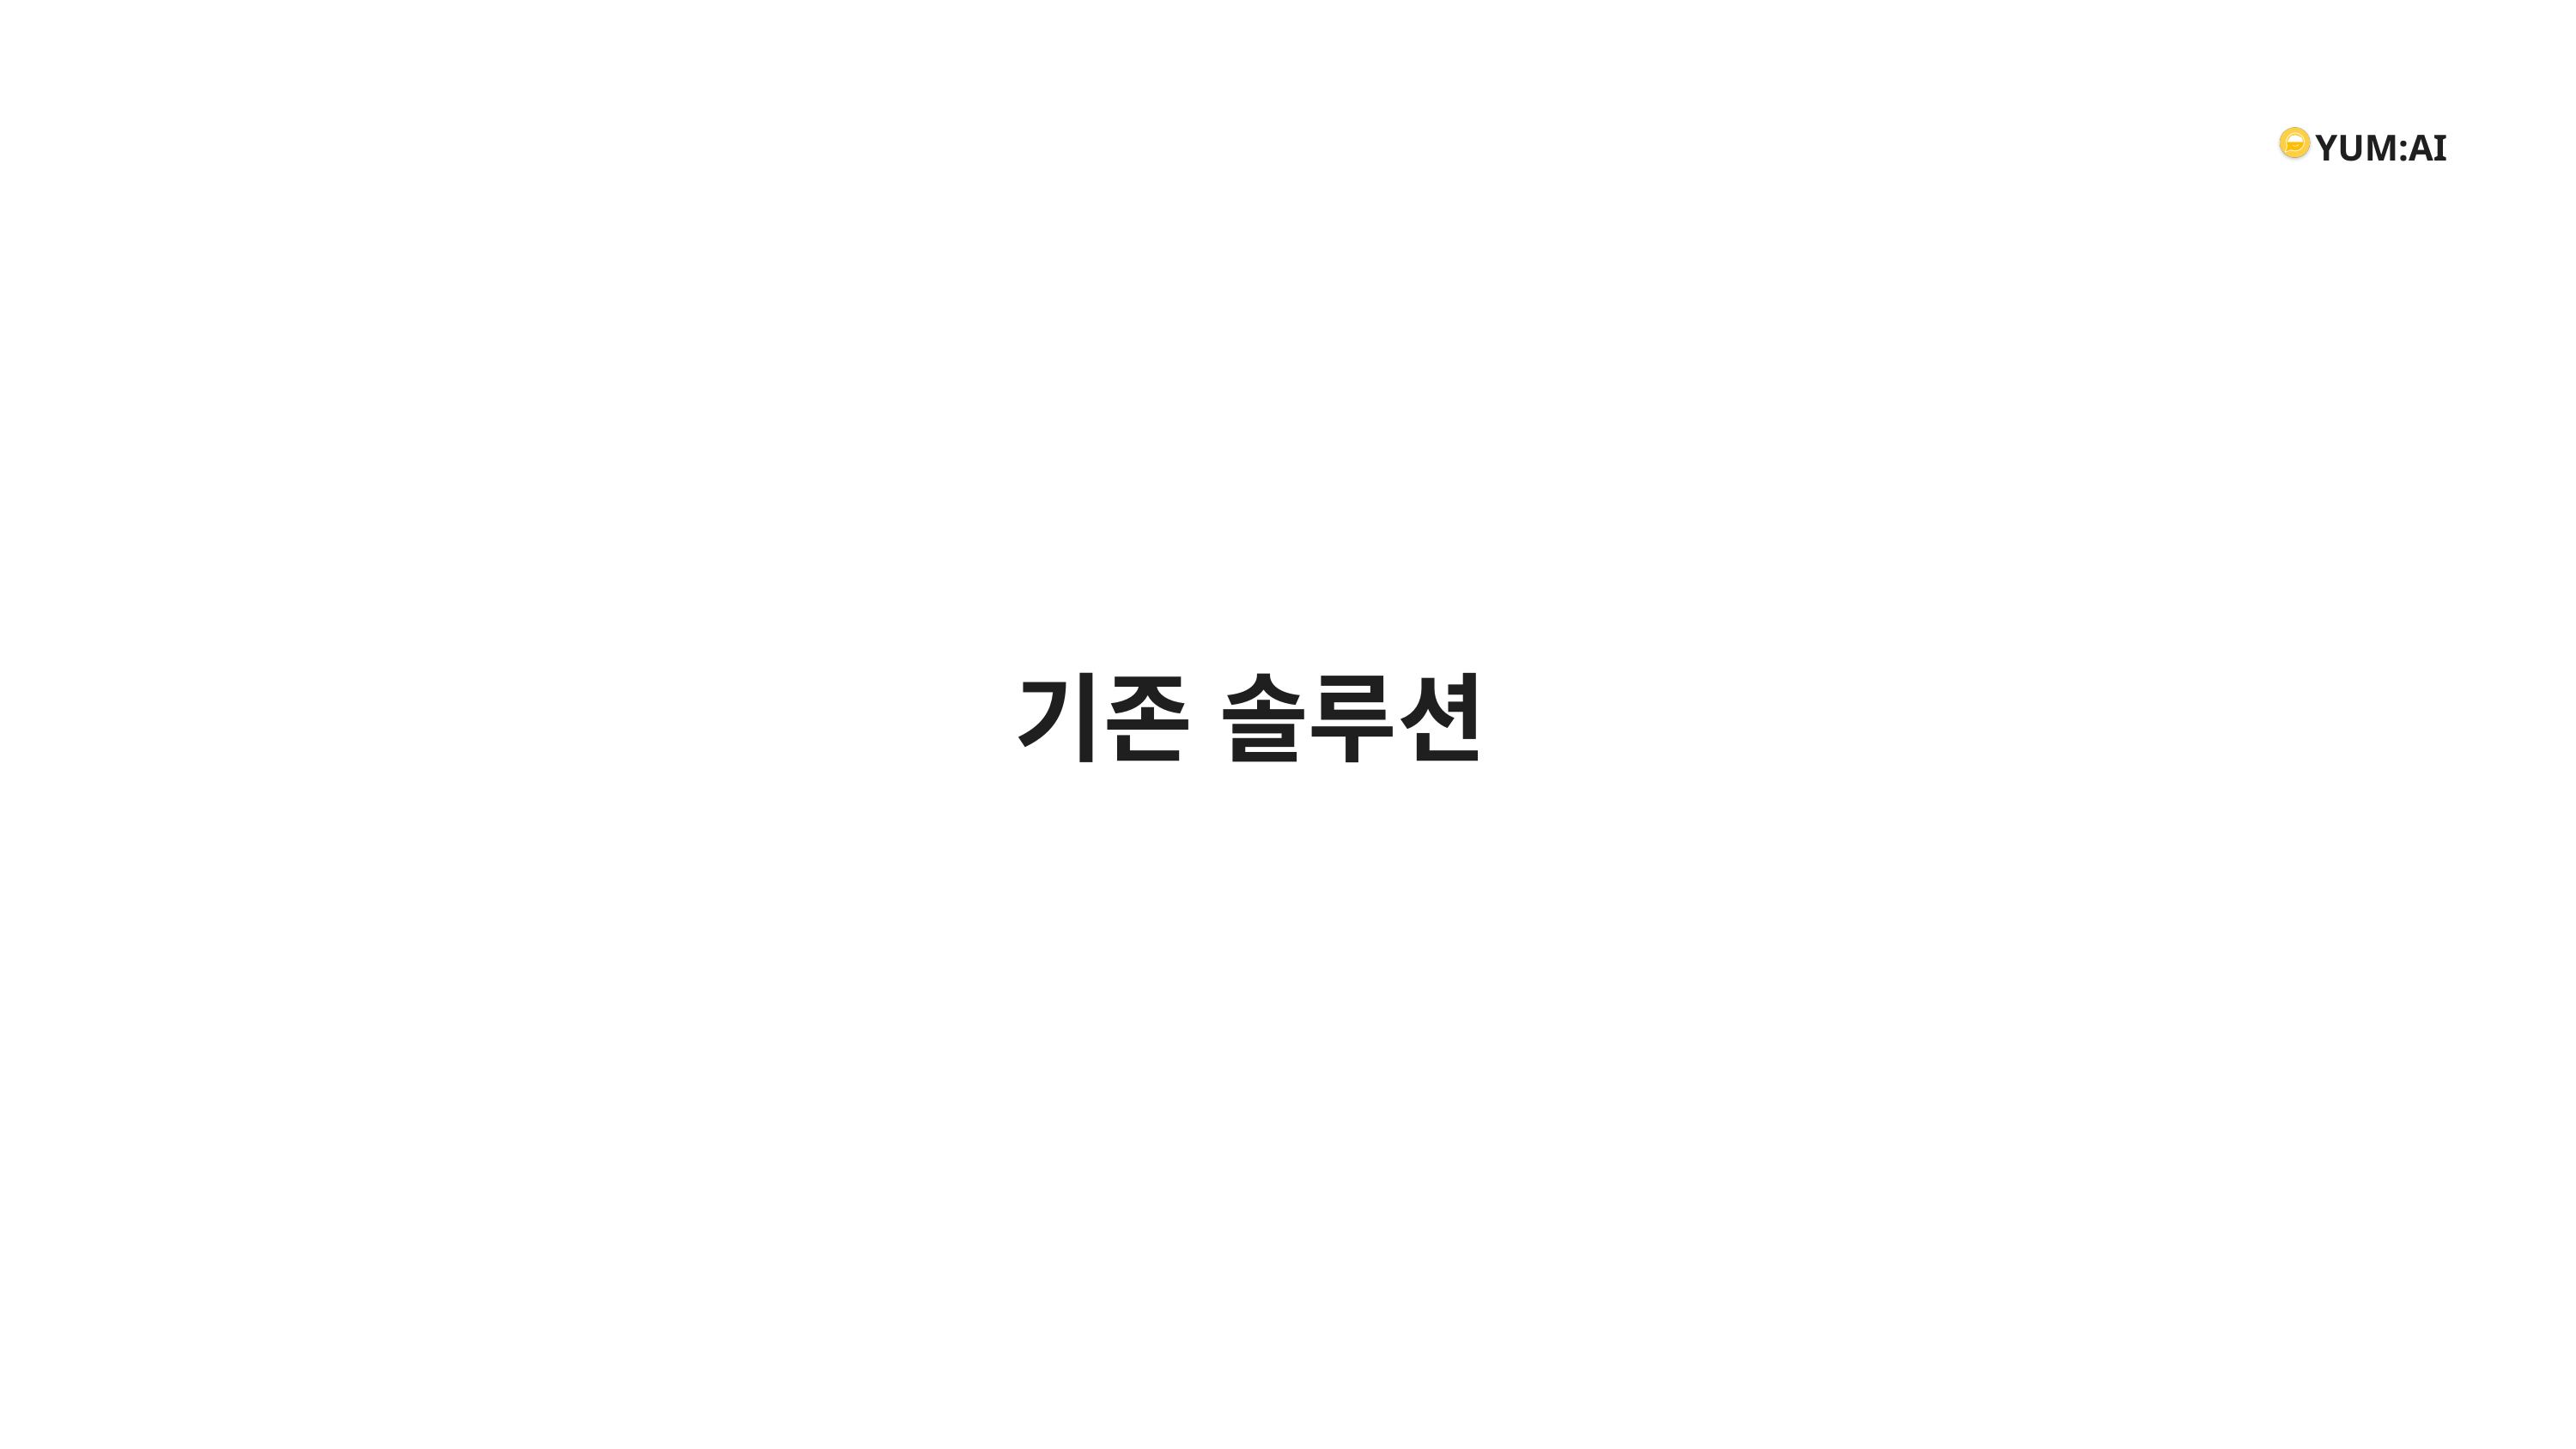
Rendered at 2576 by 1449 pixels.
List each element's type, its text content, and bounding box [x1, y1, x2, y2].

text_box YUM:AI [2313, 114, 2450, 173]
text_box 기존 솔루션 [1014, 676, 1562, 772]
picture [2275, 124, 2314, 163]
